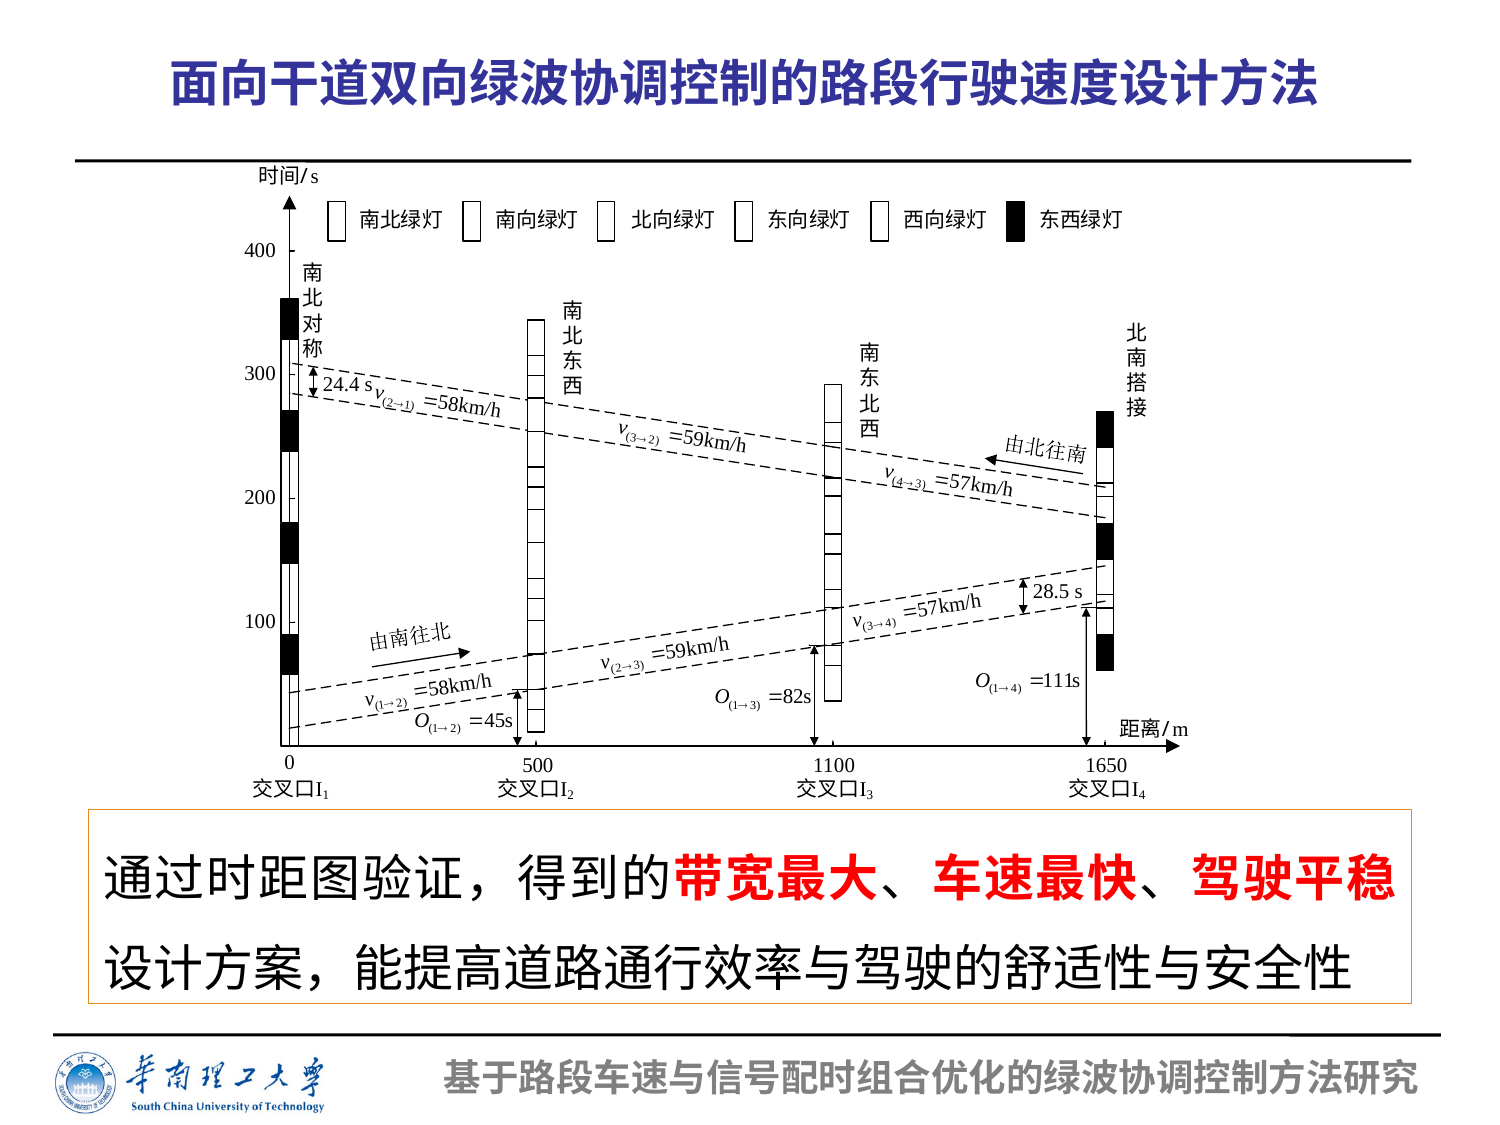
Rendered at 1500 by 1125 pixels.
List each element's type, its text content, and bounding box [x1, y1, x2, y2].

title 面向干道双向绿波协调控制的路段行驶速度设计方法 [76, 6, 1412, 157]
picture [53, 1051, 325, 1114]
text_box 通过时距图验证，得到的带宽最大、车速最快、驾驶平稳设计方案，能提高道路通行效率与驾驶的舒适性与安全性 [88, 809, 1412, 1004]
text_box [237, 160, 1196, 810]
